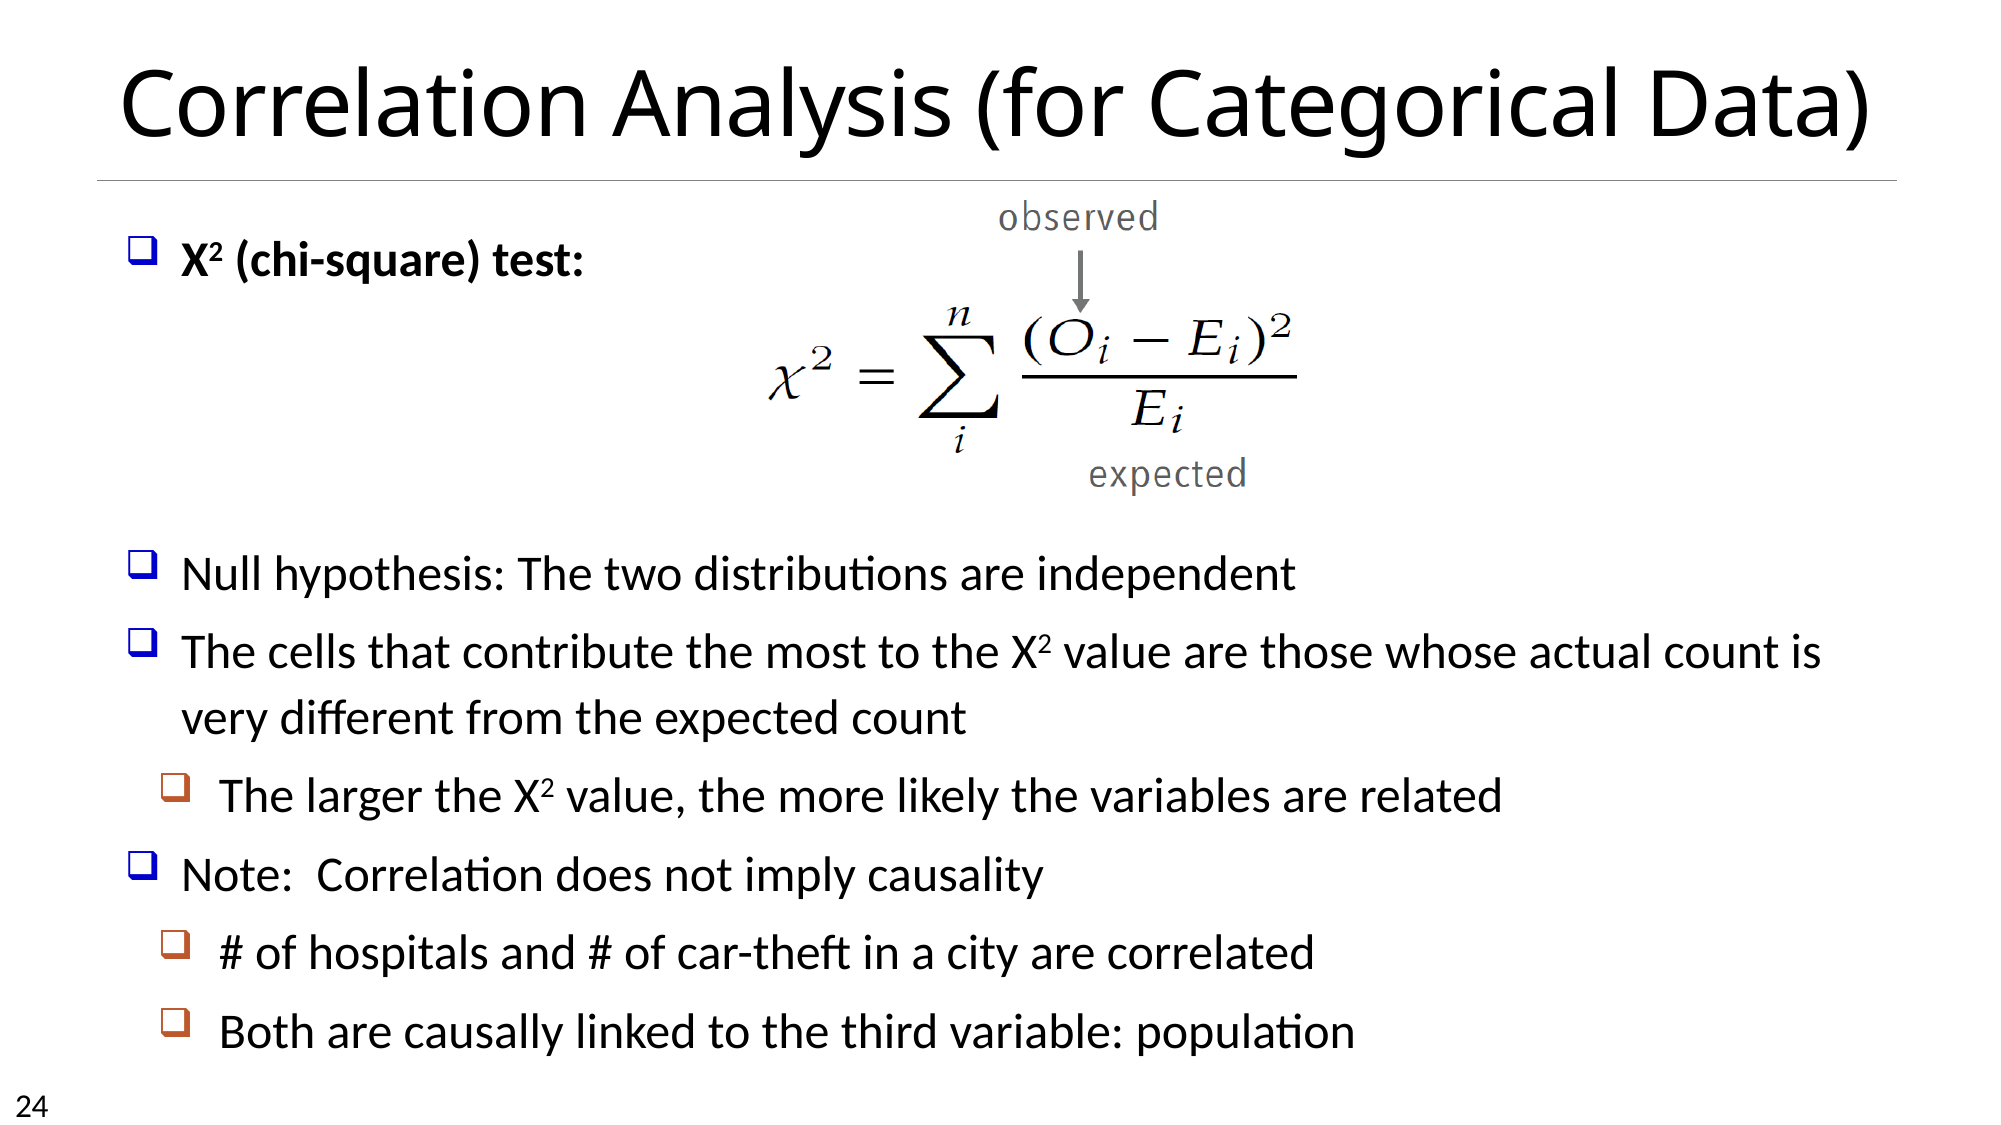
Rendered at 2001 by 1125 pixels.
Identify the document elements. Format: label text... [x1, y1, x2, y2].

title Correlation Analysis (for Categorical Data) [91, 62, 1899, 163]
list Χ2 (chi-square) test: Null hypothesis: The two distributions are independent The cells that contribute the most to the Χ2 value are those whose actual count is very different from the expected count The larger the Χ2 value, the more likely the variables are related Note: Correlation does not imply causality # of hospitals and # of car-theft in a city are correlated Both are causally linked to the third variable: population [110, 212, 1869, 1063]
picture [761, 195, 1300, 498]
